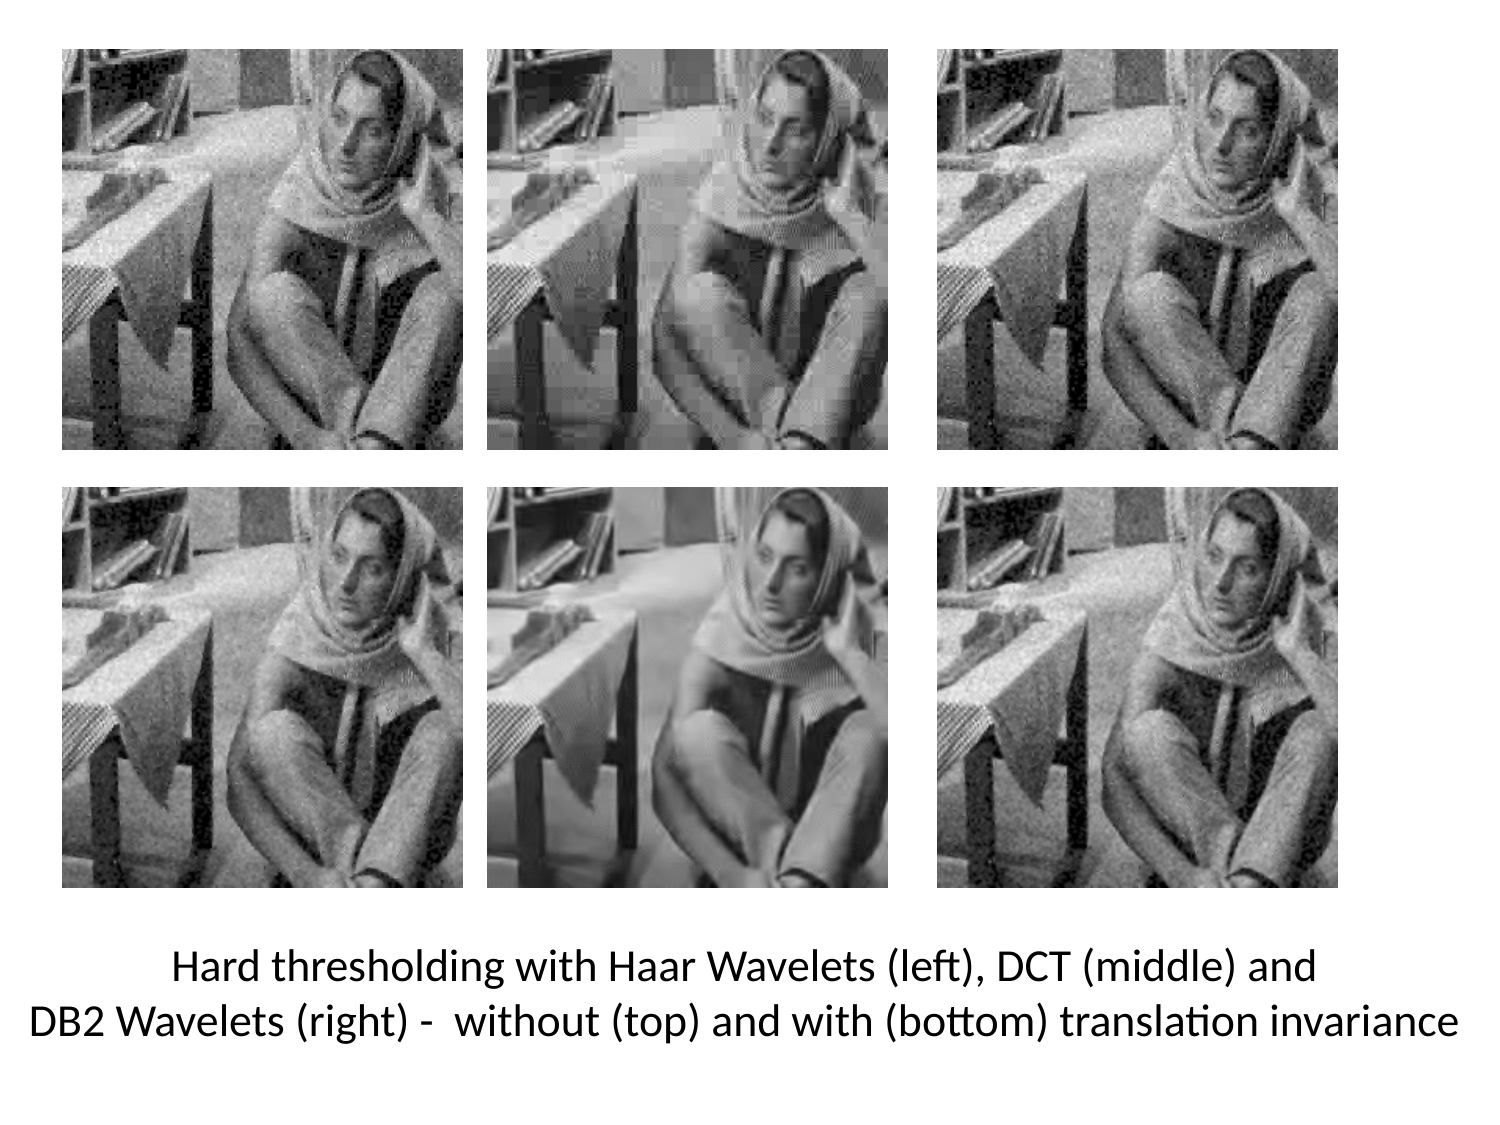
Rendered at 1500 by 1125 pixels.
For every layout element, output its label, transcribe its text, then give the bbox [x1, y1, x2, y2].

picture [487, 49, 888, 451]
picture [487, 487, 888, 888]
picture [937, 487, 1338, 888]
picture [937, 49, 1338, 451]
picture [62, 49, 463, 451]
picture [62, 487, 463, 888]
text_box Hard thresholding with Haar Wavelets (left), DCT (middle) and DB2 Wavelets (right) - without (top) and with (bottom) translation invariance [0, 928, 1500, 1053]
